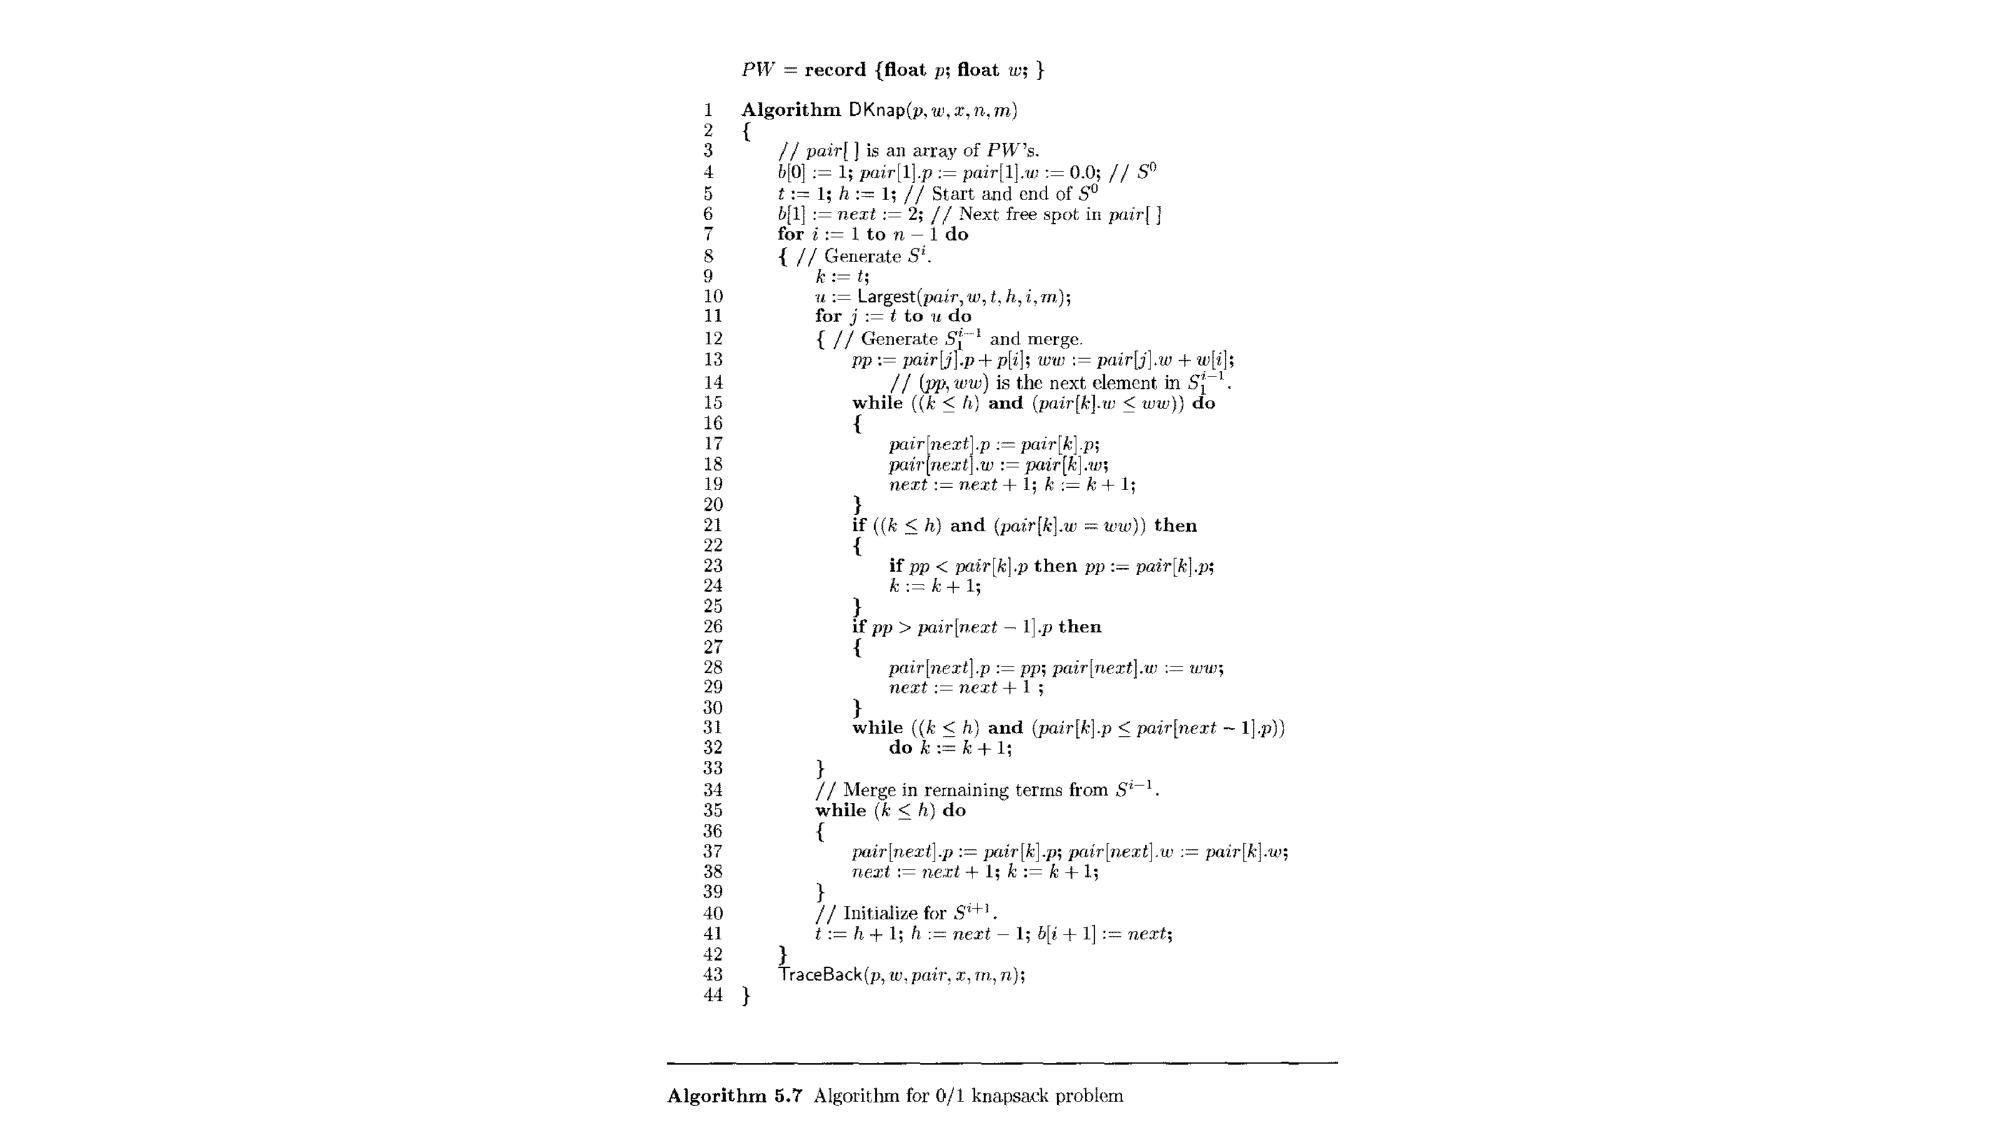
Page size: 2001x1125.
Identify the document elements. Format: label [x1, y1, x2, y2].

picture [649, 45, 1338, 1106]
